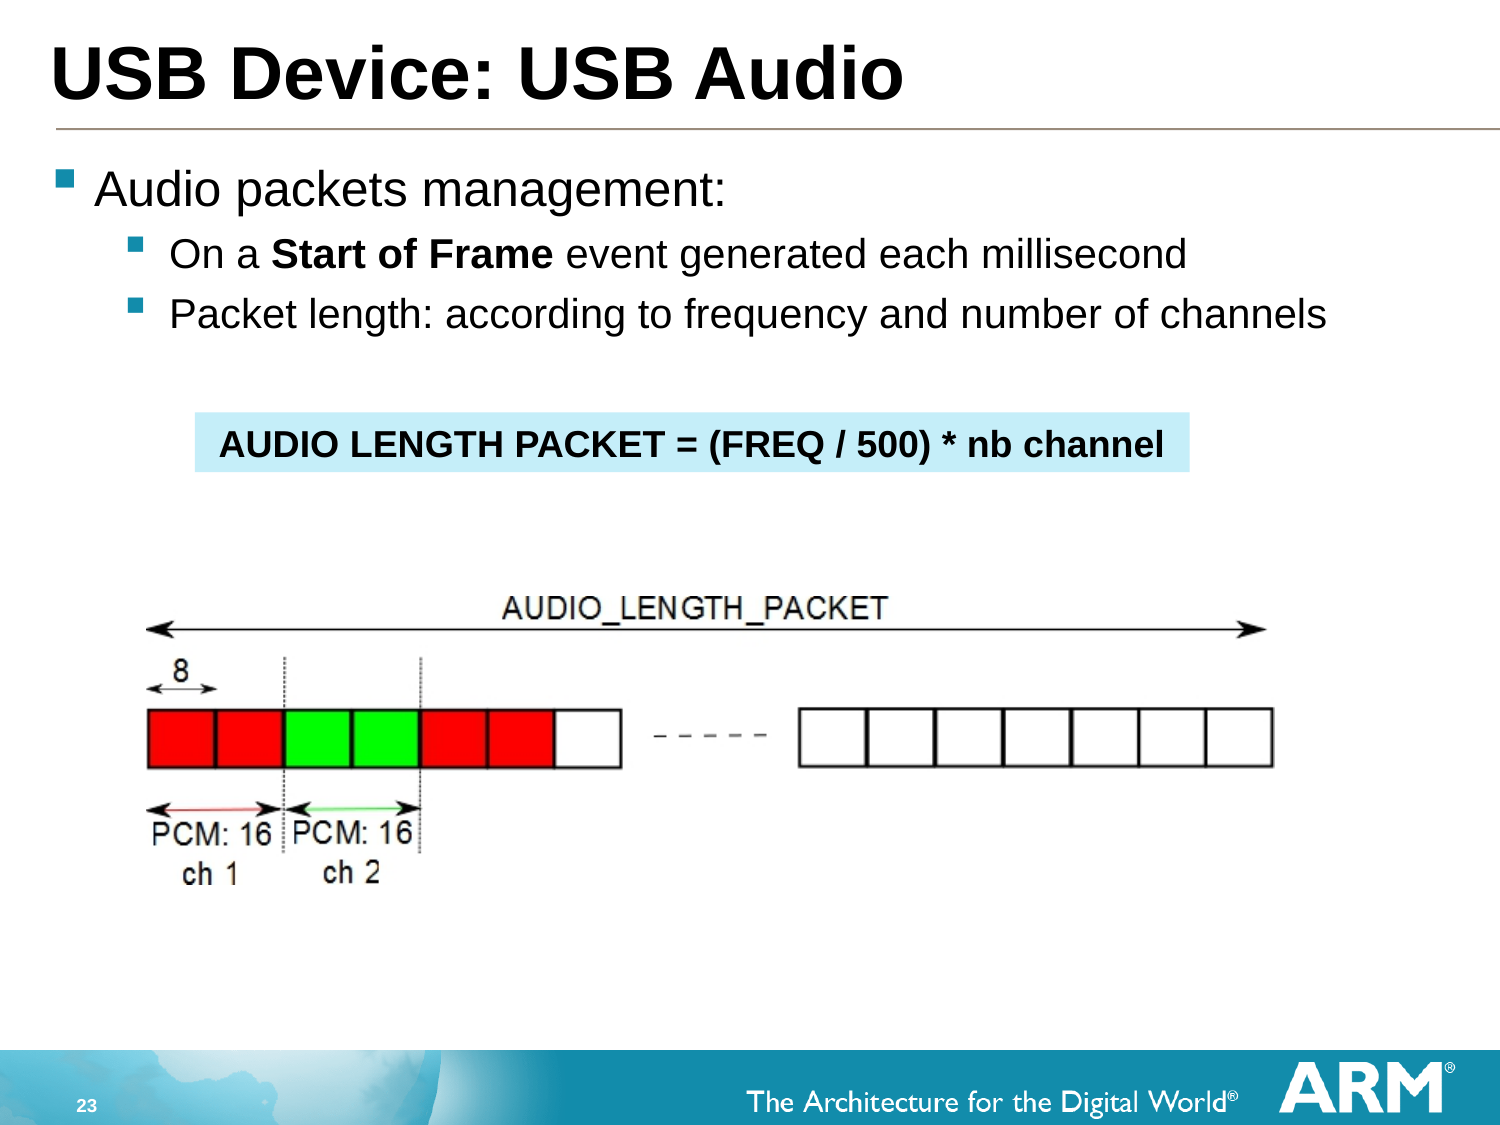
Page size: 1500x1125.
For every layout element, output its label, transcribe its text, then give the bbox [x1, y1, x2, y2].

text_box AUDIO LENGTH PACKET = (FREQ / 500) * nb channel [194, 412, 1190, 473]
picture [0, 596, 1500, 1125]
list Audio packets management: On a Start of Frame event generated each millisecond Packet length: according to frequency and number of channels [35, 148, 1476, 556]
title USB Device: USB Audio [35, 1, 1476, 139]
